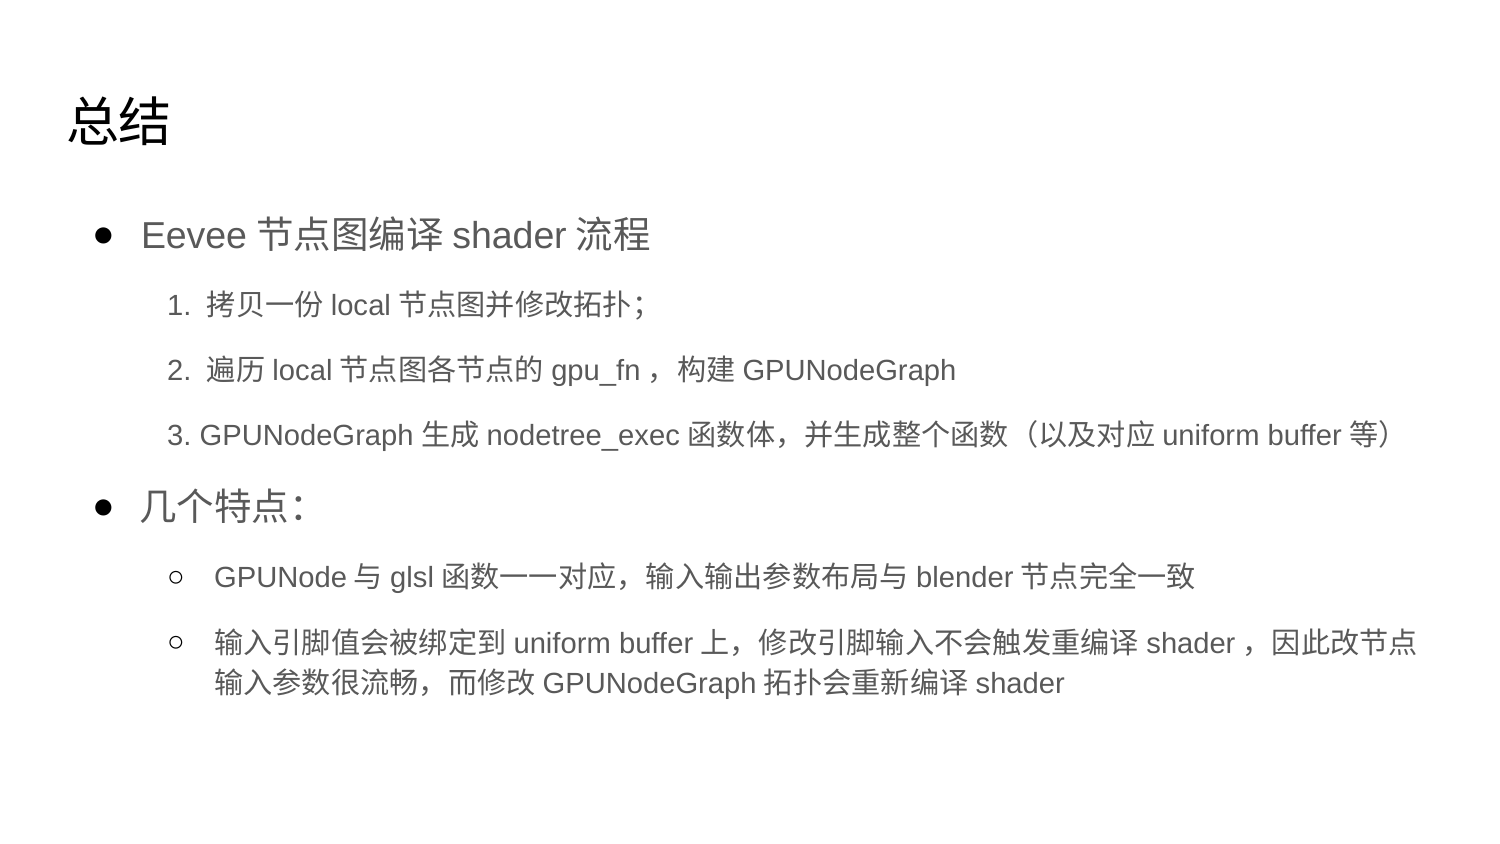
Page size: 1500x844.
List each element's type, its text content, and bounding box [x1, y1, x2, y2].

list Eevee节点图编译shader流程 1. 拷贝一份local节点图并修改拓扑； 2. 遍历local节点图各节点的gpu_fn，构建GPUNodeGraph 3. GPUNodeGraph生成nodetree_exec函数体，并生成整个函数（以及对应uniform buffer等） 几个特点： GPUNode与glsl函数一一对应，输入输出参数布局与blender节点完全一致 输入引脚值会被绑定到uniform buffer上，修改引脚输入不会触发重编译shader，因此改节点输入参数很流畅，而修改GPUNodeGraph拓扑会重新编译shader [51, 189, 1449, 750]
title 总结 [51, 72, 1449, 167]
